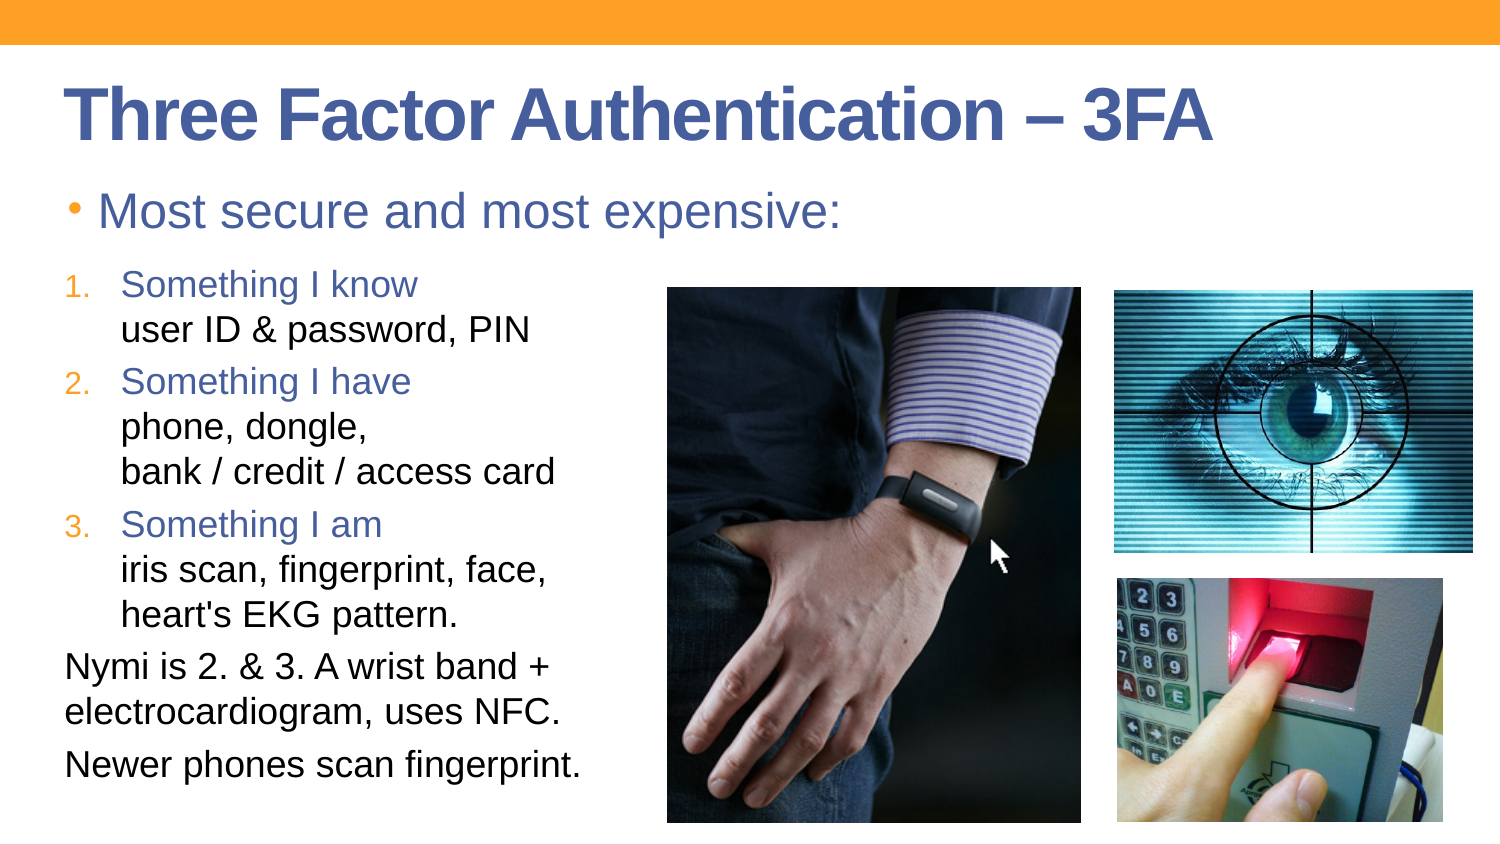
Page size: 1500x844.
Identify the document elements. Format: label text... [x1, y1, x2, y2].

picture [667, 287, 1081, 823]
text_box Something I know user ID & password, PIN Something I have phone, dongle, bank / credit / access card Something I am iris scan, fingerprint, face, heart's EKG pattern. Nymi is 2. & 3. A wrist band + electrocardiogram, uses NFC. Newer phones scan fingerprint. [53, 253, 668, 822]
list Most secure and most expensive: [52, 170, 1459, 254]
picture [1113, 290, 1473, 554]
picture [1117, 578, 1443, 823]
title Three Factor Authentication – 3FA [49, 49, 1399, 172]
